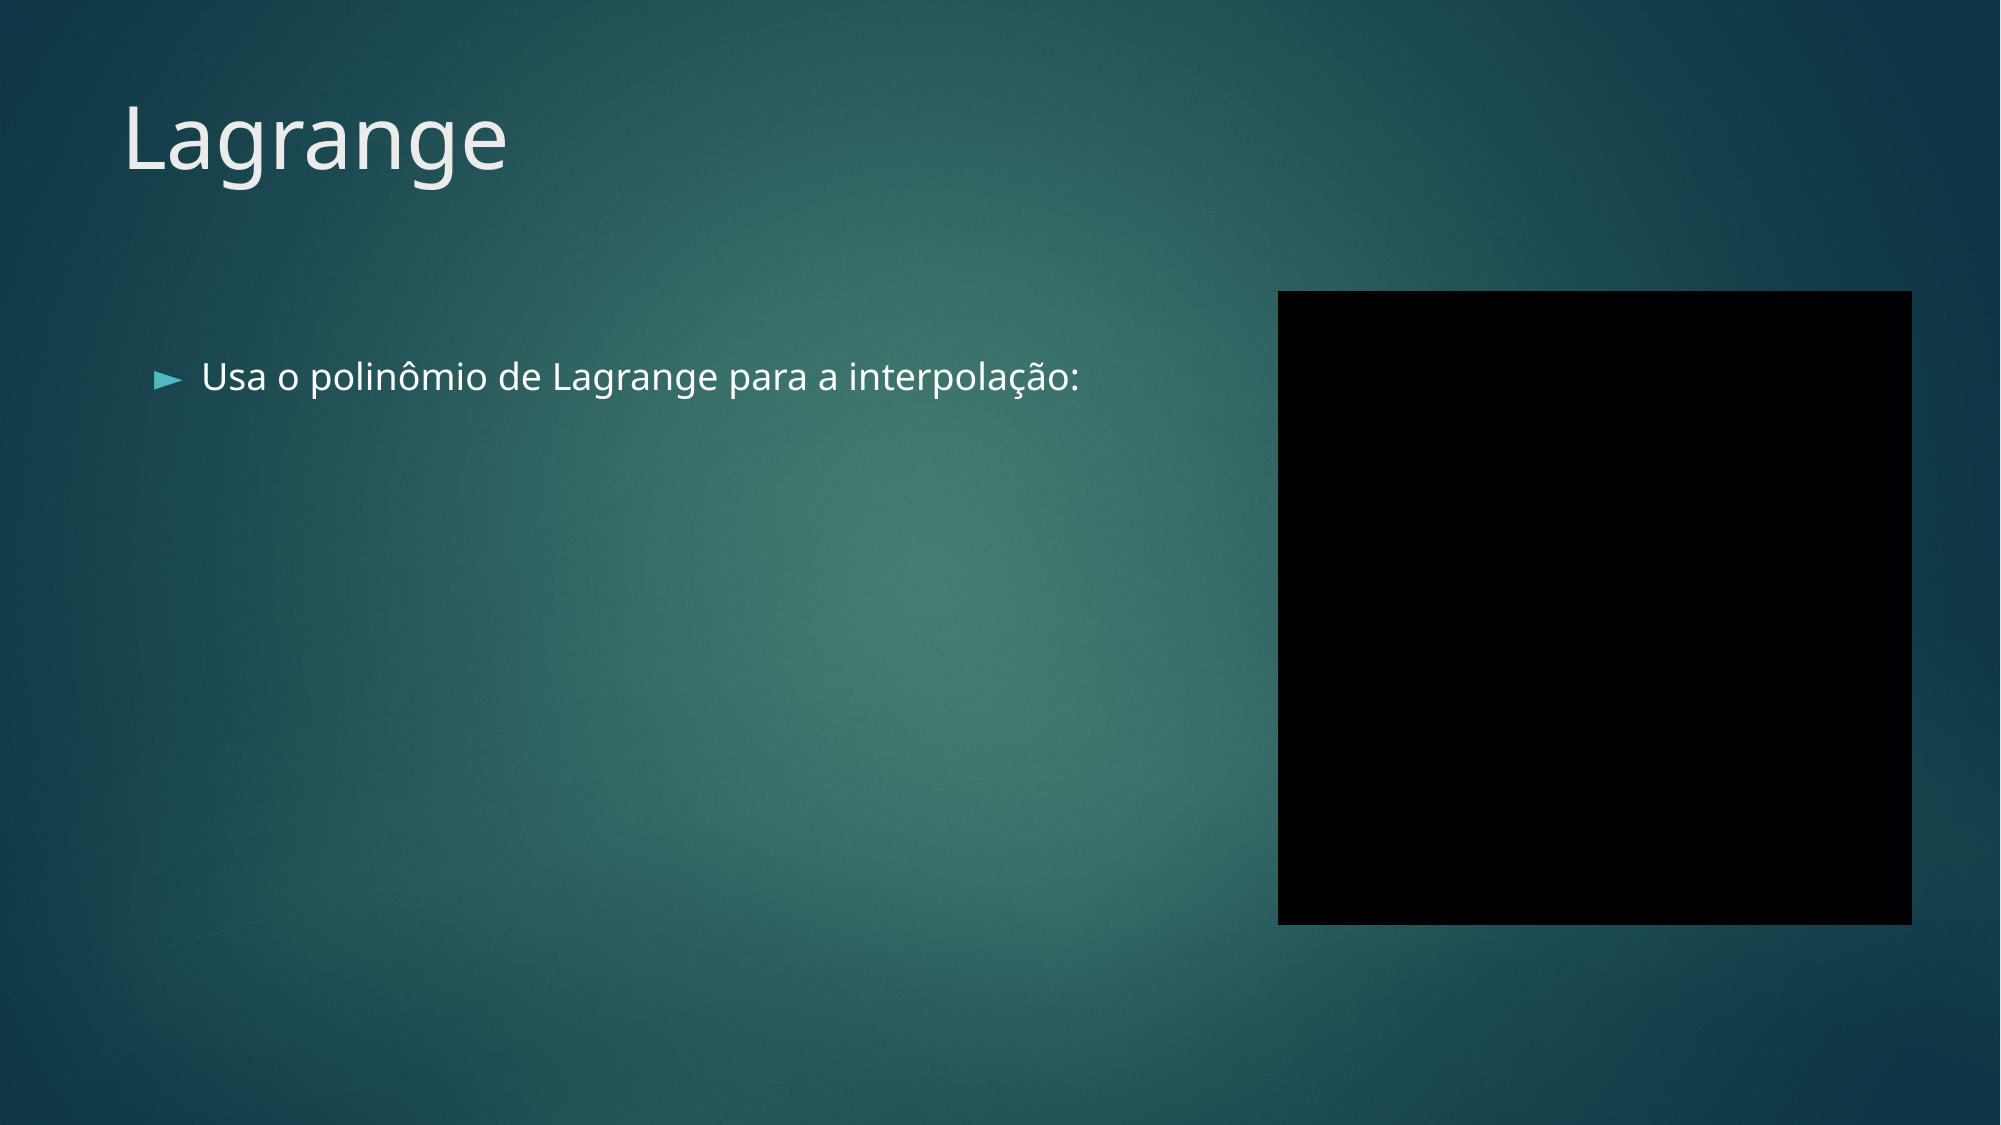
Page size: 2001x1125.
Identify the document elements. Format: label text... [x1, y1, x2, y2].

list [1277, 290, 1913, 926]
title Lagrange [106, 74, 1649, 304]
